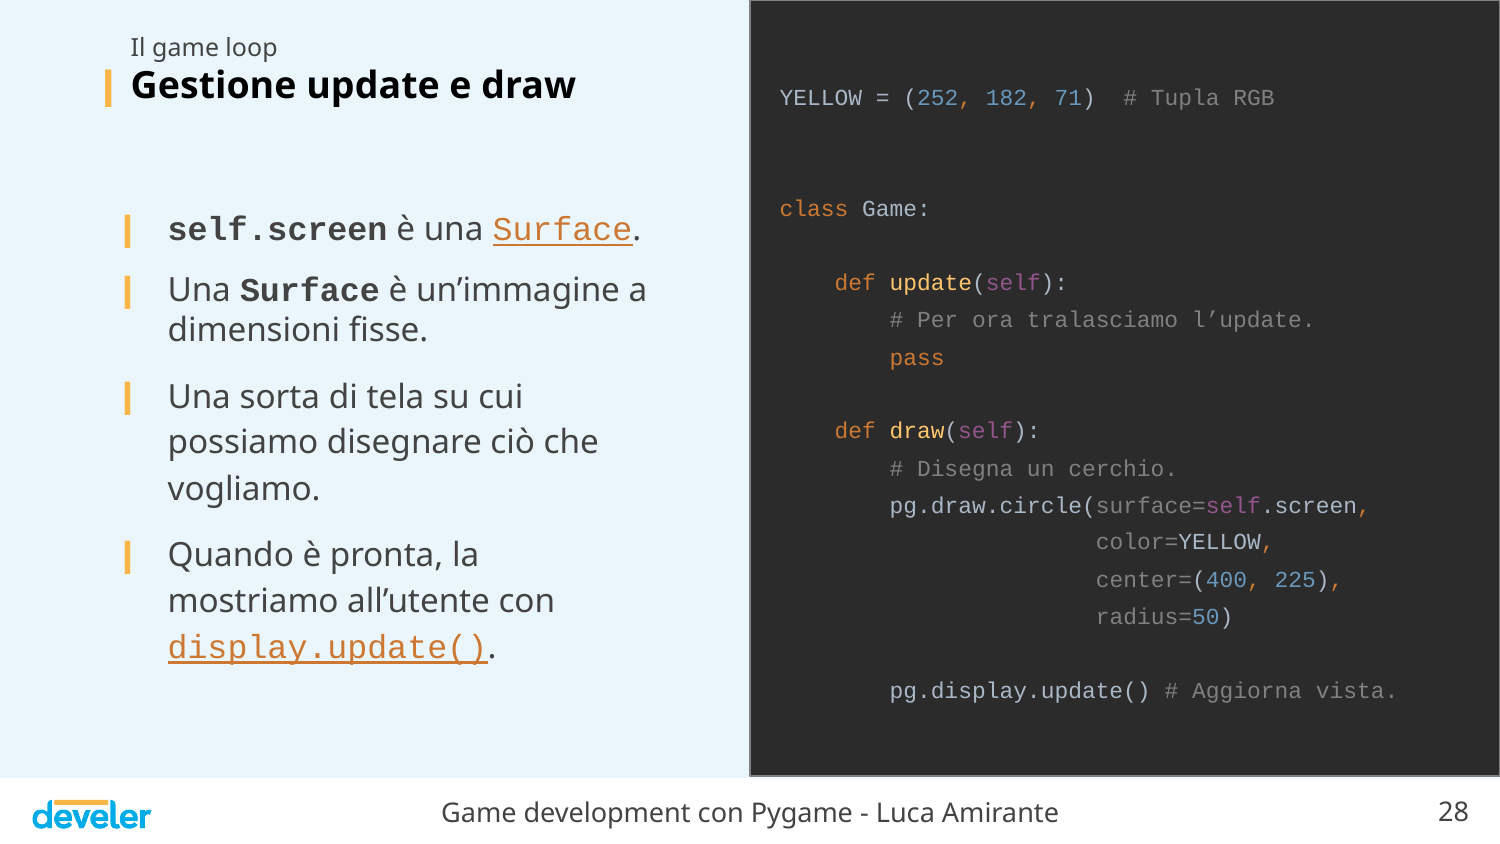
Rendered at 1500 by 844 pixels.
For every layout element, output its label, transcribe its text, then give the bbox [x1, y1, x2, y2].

picture [38, 814, 47, 824]
list self.screen è una Surface. Una Surface è un’immagine a dimensioni fisse. Una sorta di tela su cui possiamo disegnare ciò che vogliamo. Quando è pronta, la mostriamo all’utente con display.update(). [92, 96, 659, 776]
list YELLOW = (252, 182, 71) # Tupla RGB class Game: def update(self): # Per ora tralasciamo l’update. pass def draw(self): # Disegna un cerchio. pg.draw.circle(surface=self.screen, color=YELLOW, center=(400, 225), radius=50) pg.display.update() # Aggiorna vista. [750, 0, 1500, 776]
title Il game loop Gestione update e draw [92, 65, 750, 107]
picture [32, 792, 158, 836]
